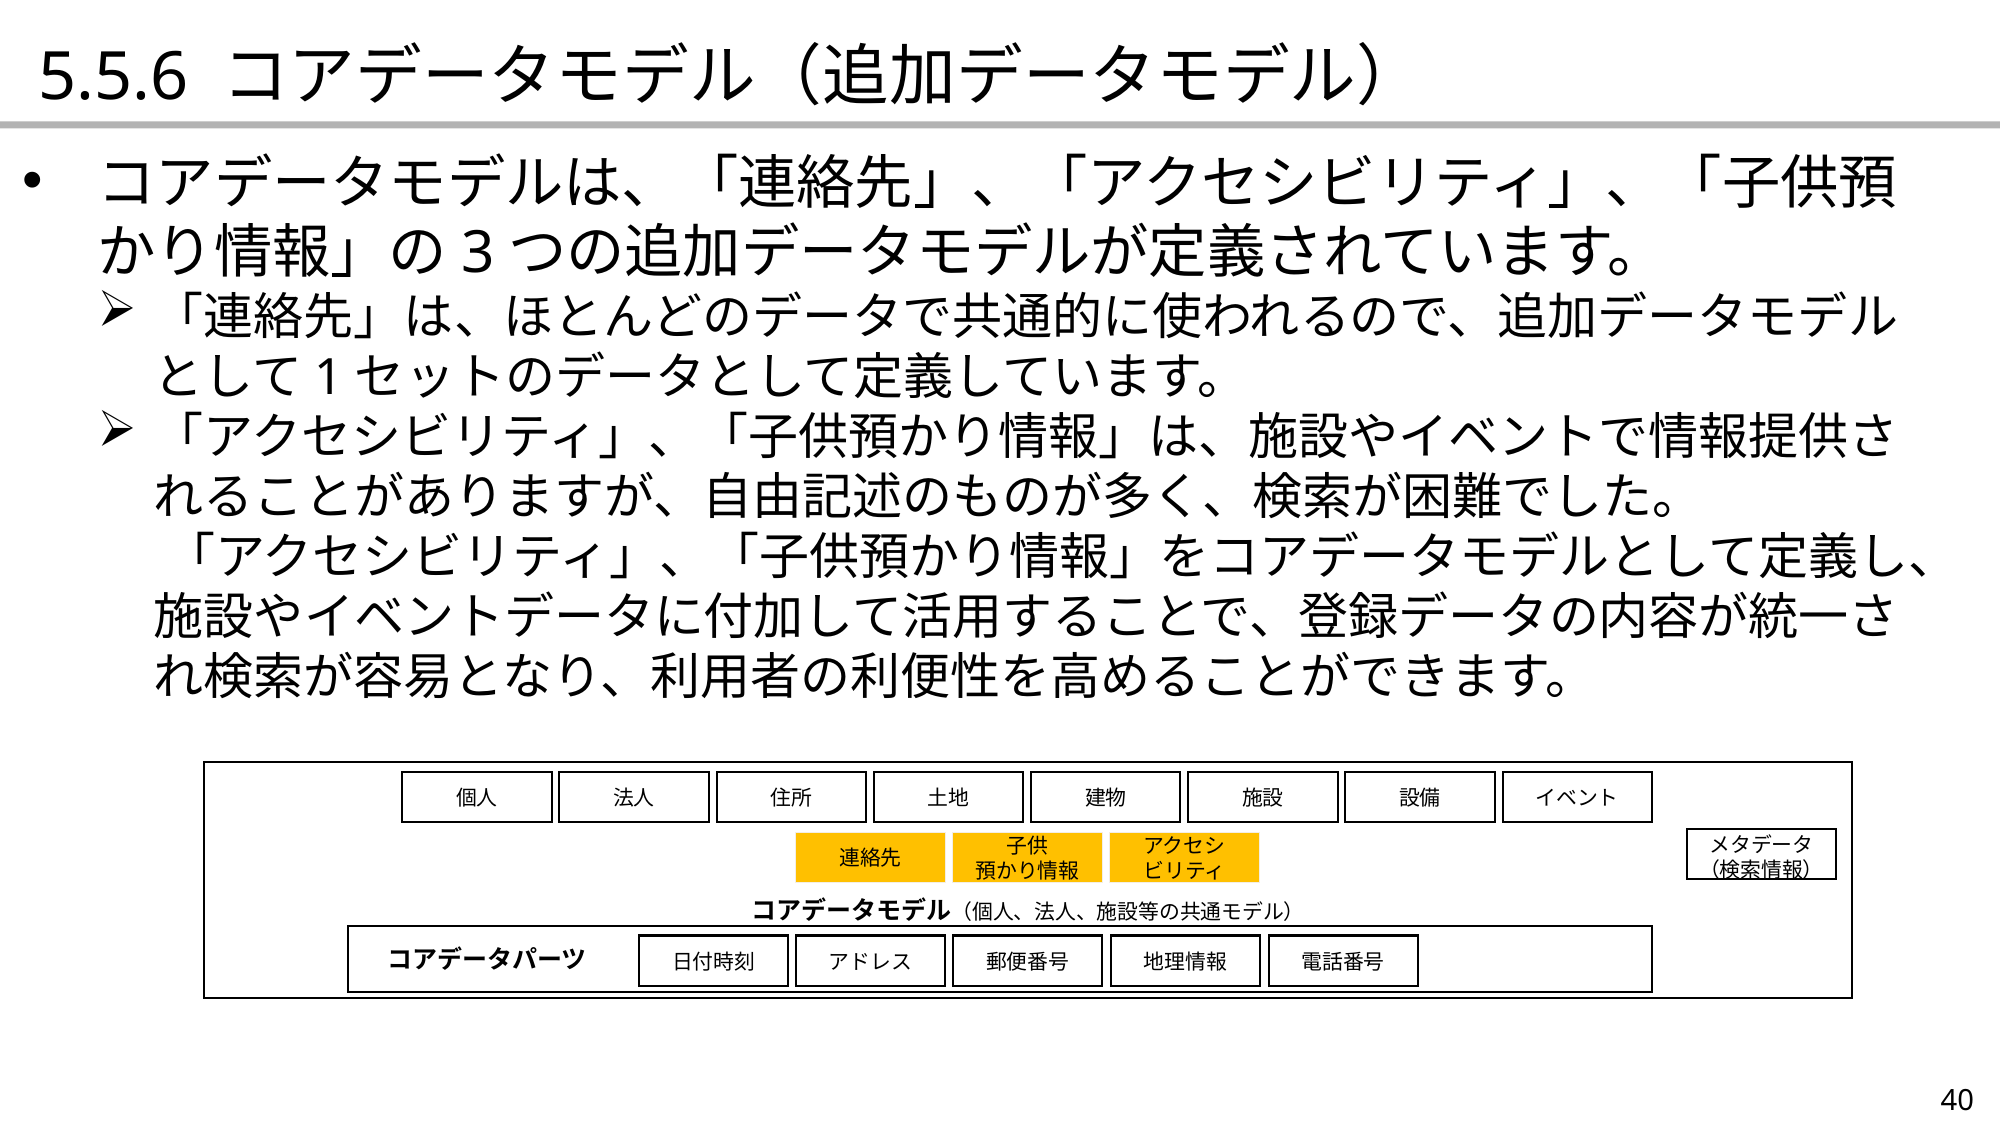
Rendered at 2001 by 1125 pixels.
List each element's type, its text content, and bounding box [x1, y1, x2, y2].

text_box アクセシ ビリティ [1109, 832, 1260, 883]
text_box イベント [1502, 771, 1653, 823]
text_box 施設 [1187, 771, 1339, 823]
text_box 建物 [1030, 771, 1181, 823]
text_box 電話番号 [1268, 934, 1419, 987]
text_box 土地 [873, 771, 1024, 823]
text_box コアデータモデル（個人、法人、施設等の共通モデル） [203, 761, 1853, 999]
text_box 郵便番号 [952, 934, 1103, 987]
text_box コアデータモデルは、「連絡先」、「アクセシビリティ」、「子供預かり情報」の3つの追加データモデルが定義されています。 「連絡先」は、ほとんどのデータで共通的に使われるので、追加データモデルとして1セットのデータとして定義しています。 「アクセシビリティ」、「子供預かり情報」は、施設やイベントで情報提供されることがありますが、自由記述のものが多く、検索が困難でした。 「アクセシビリティ」、「子供預かり情報」をコアデータモデルとして定義し、施設やイベントデータに付加して活用することで、登録データの内容が統一され検索が容易となり、利用者の利便性を高めることができます。 [7, 137, 1957, 713]
text_box コアデータパーツ [347, 925, 1653, 993]
text_box 個人 [401, 771, 553, 823]
text_box 住所 [716, 771, 867, 823]
text_box 日付時刻 [638, 934, 789, 987]
text_box メタデータ （検索情報） [1686, 828, 1837, 880]
text_box 設備 [1344, 771, 1496, 823]
text_box アドレス [795, 934, 946, 987]
text_box 連絡先 [795, 832, 946, 883]
text_box 地理情報 [1110, 934, 1261, 987]
text_box 子供 預かり情報 [952, 832, 1103, 883]
slide_number 40 [1881, 1073, 1989, 1124]
text_box 5.5.6 コアデータモデル（追加データモデル） [23, 34, 1910, 121]
text_box 法人 [558, 771, 710, 823]
